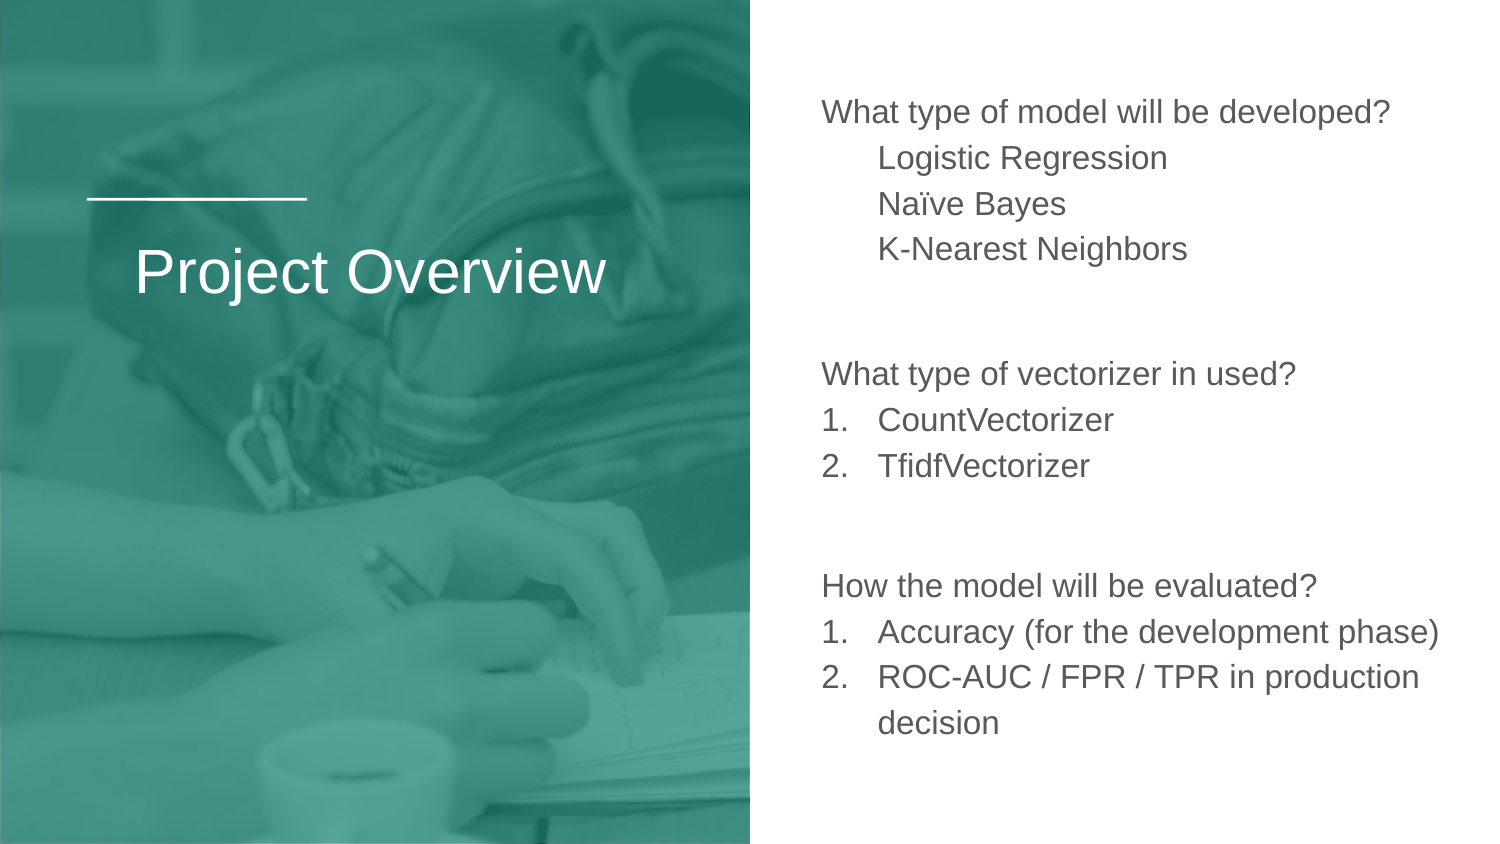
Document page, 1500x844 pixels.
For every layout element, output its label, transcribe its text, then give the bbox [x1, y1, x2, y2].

text_box What type of vectorizer in used? CountVectorizer TfidfVectorizer [782, 331, 1478, 495]
text_box How the model will be evaluated? Accuracy (for the development phase) ROC-AUC / FPR / TPR in production decision [782, 542, 1478, 758]
title Project Overview [119, 216, 662, 494]
list What type of model will be developed? Logistic Regression Naïve Bayes K-Nearest Neighbors [782, 68, 1478, 284]
